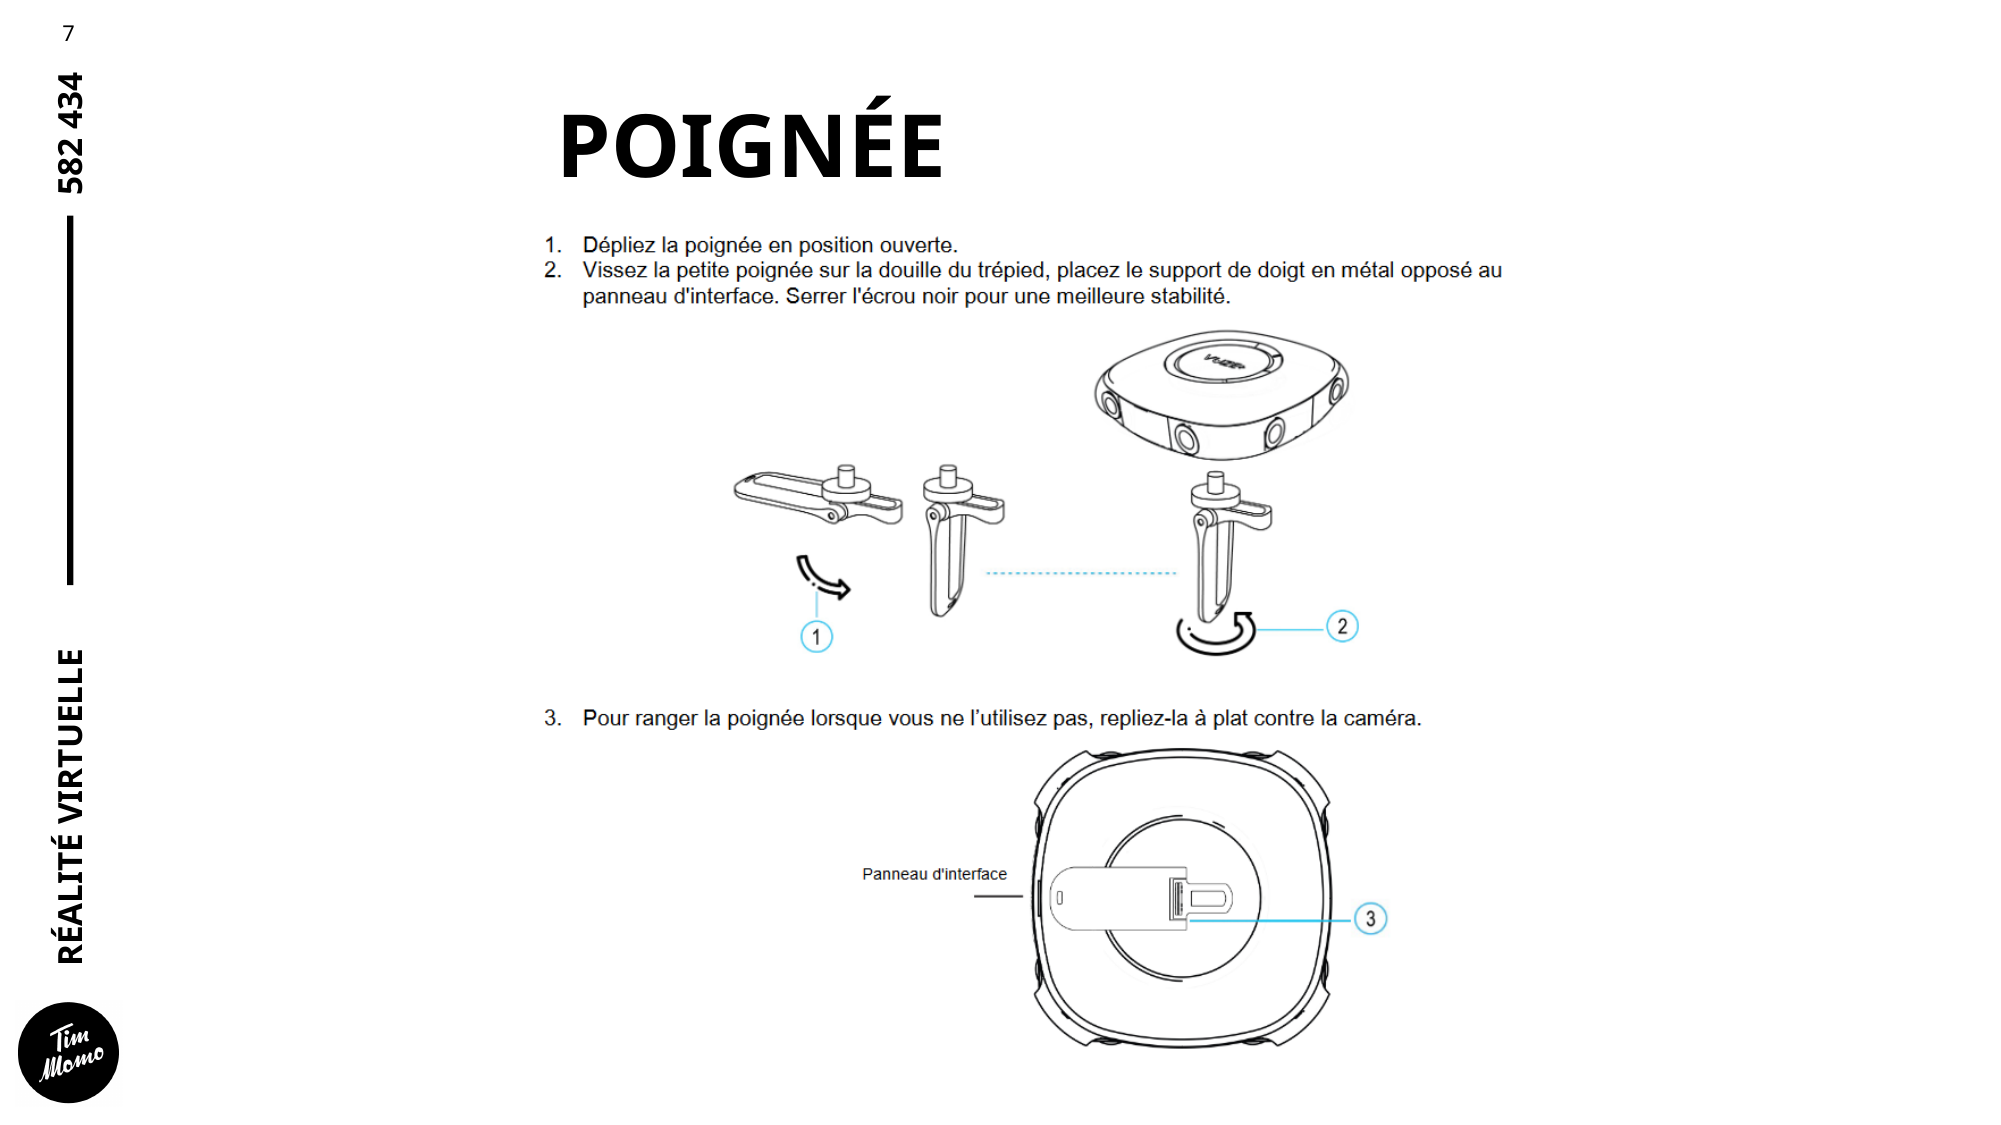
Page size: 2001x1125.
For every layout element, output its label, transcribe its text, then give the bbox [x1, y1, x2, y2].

picture [15, 1000, 123, 1107]
title POIGNÉE [348, 94, 962, 205]
picture [535, 224, 1528, 1069]
